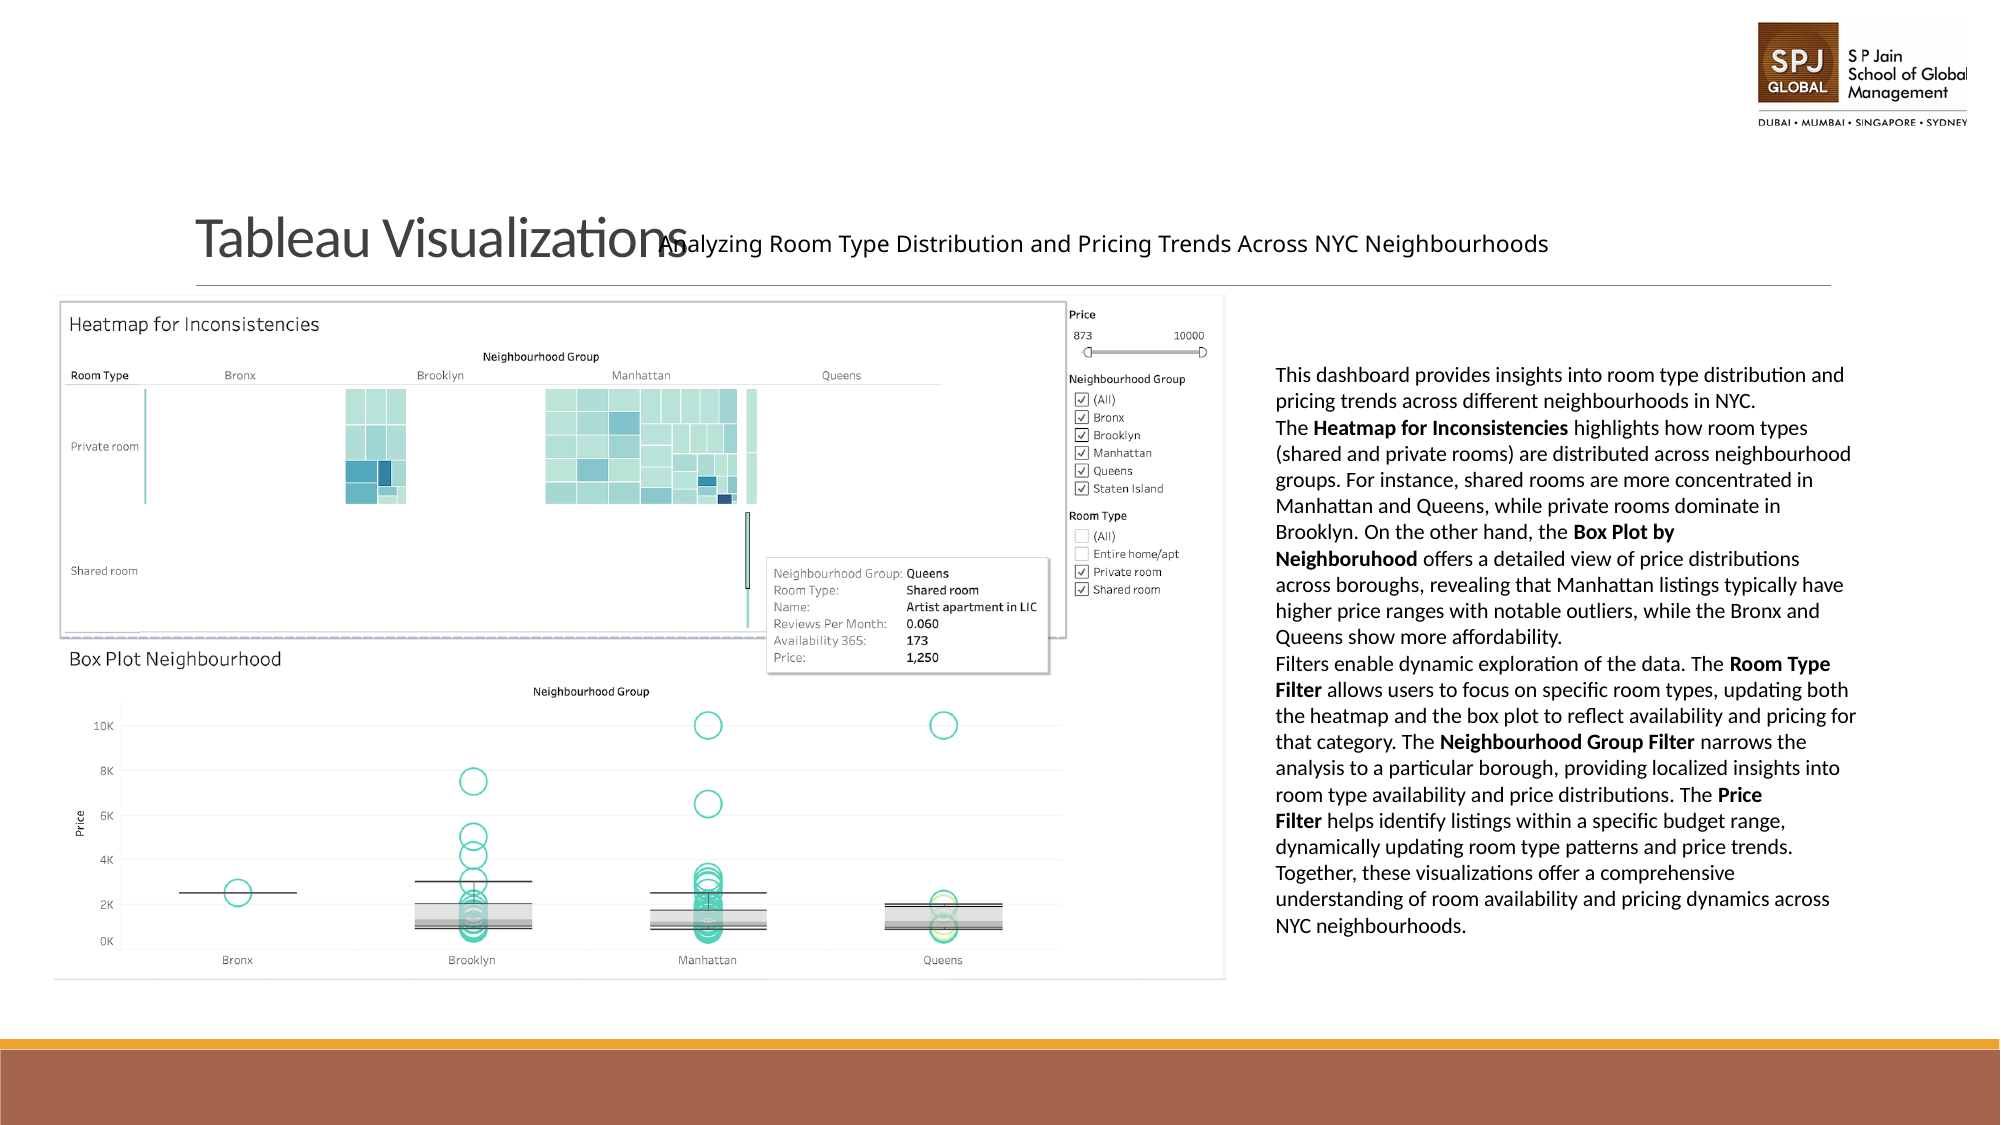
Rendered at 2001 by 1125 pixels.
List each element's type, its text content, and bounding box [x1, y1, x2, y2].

picture [54, 294, 1226, 981]
list [180, 305, 1830, 1000]
picture [1758, 22, 1967, 126]
text_box Analyzing Room Type Distribution and Pricing Trends Across NYC Neighbourhoods [643, 222, 1566, 265]
text_box Tableau Visualizations [179, 38, 1830, 277]
text_box This dashboard provides insights into room type distribution and pricing trends across different neighbourhoods in NYC. The Heatmap for Inconsistencies highlights how room types (shared and private rooms) are distributed across neighbourhood groups. For instance, shared rooms are more concentrated in Manhattan and Queens, while private rooms dominate in Brooklyn. On the other hand, the Box Plot by Neighboruhood offers a detailed view of price distributions across boroughs, revealing that Manhattan listings typically have higher price ranges with notable outliers, while the Bronx and Queens show more affordability. Filters enable dynamic exploration of the data. The Room Type Filter allows users to focus on specific room types, updating both the heatmap and the box plot to reflect availability and pricing for that category. The Neighbourhood Group Filter narrows the analysis to a particular borough, providing localized insights into room type availability and price distributions. The Price Filter helps identify listings within a specific budget range, dynamically updating room type patterns and price trends. Together, these visualizations offer a comprehensive understanding of room availability and pricing dynamics across NYC neighbourhoods. [1260, 353, 1875, 945]
